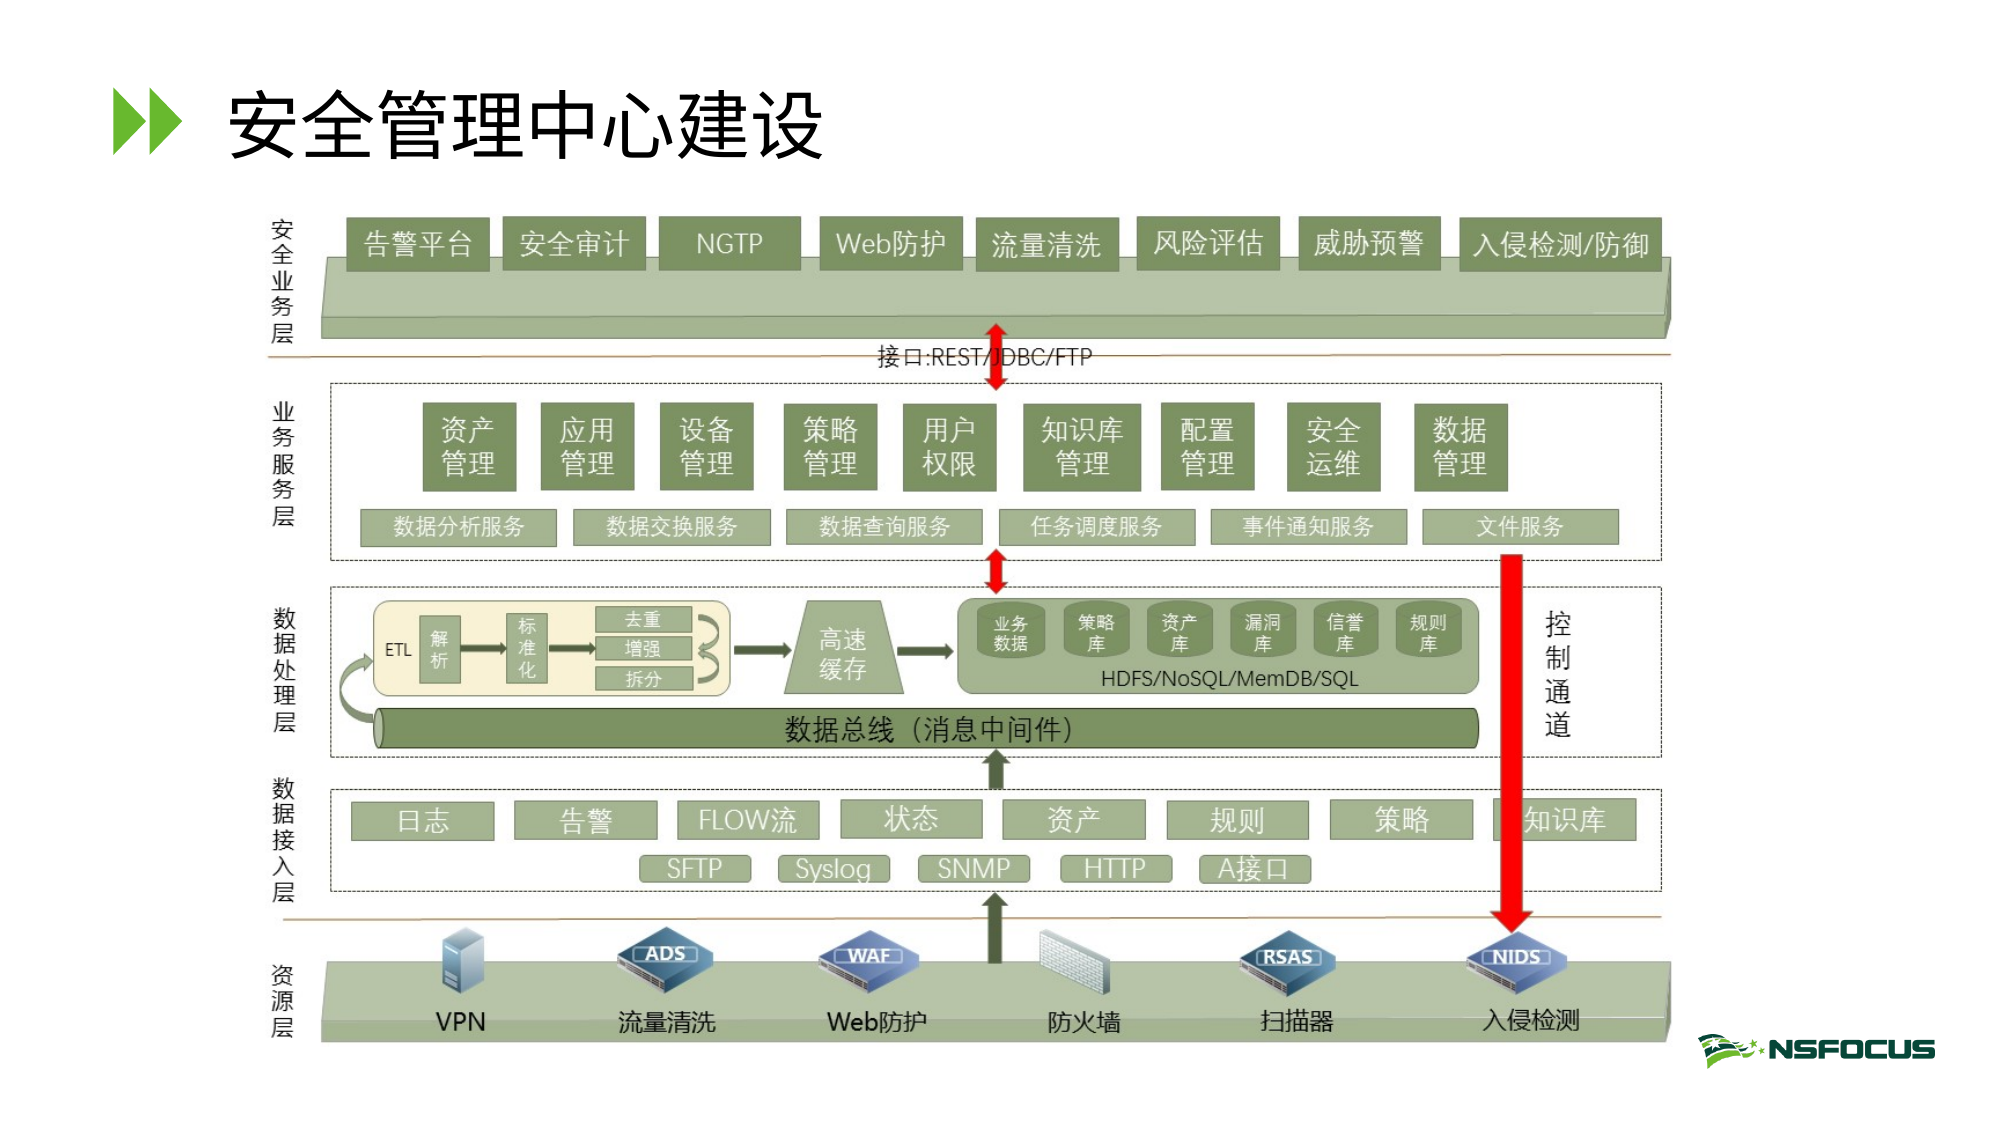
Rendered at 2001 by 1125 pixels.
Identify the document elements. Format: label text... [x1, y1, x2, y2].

picture [1698, 1034, 1935, 1069]
title 安全管理中心建设 [210, 59, 1863, 199]
picture [210, 214, 1691, 1047]
